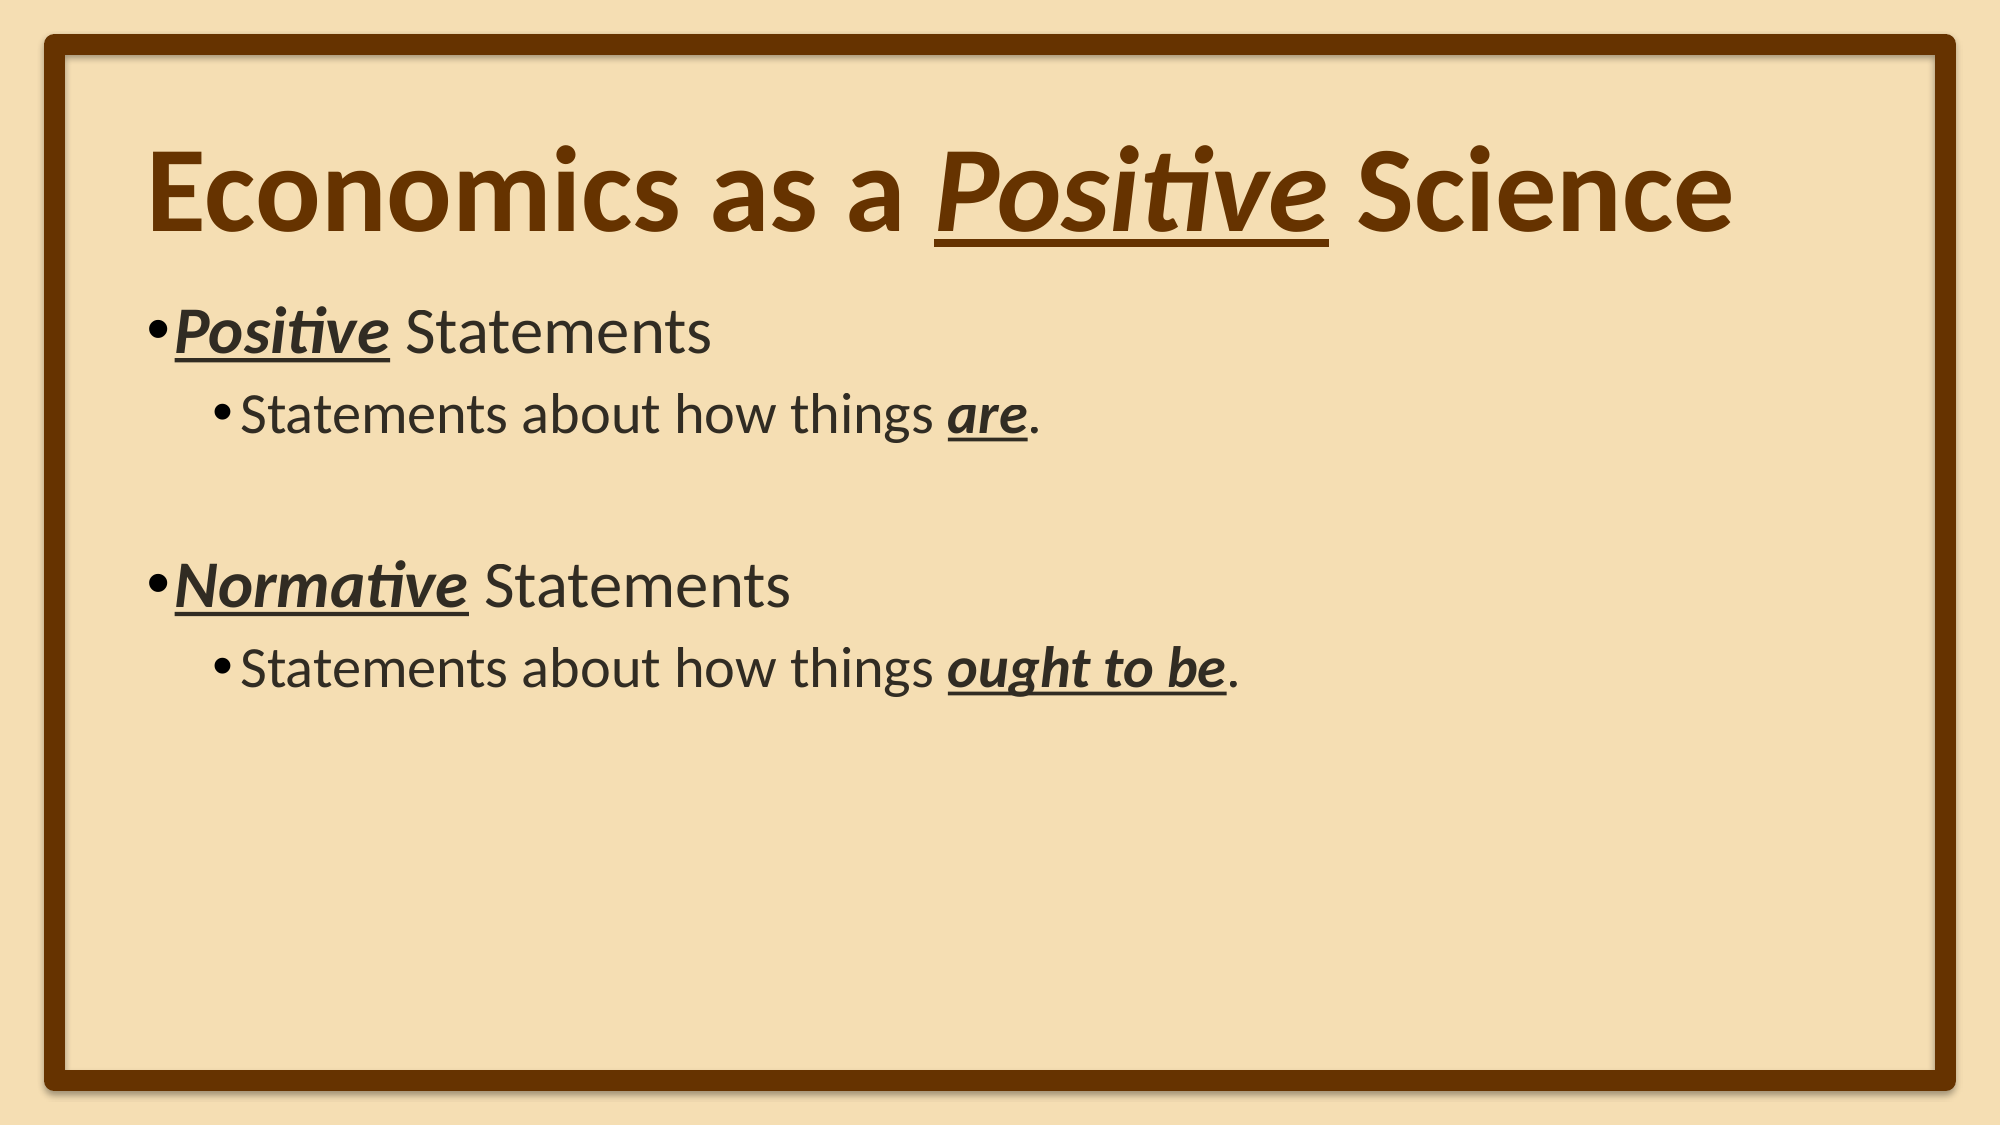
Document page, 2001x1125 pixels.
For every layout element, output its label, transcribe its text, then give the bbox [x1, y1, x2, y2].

text_box [54, 43, 1946, 1082]
text_box Positive Statements Statements about how things are. Normative Statements Statements about how things ought to be. [131, 288, 1863, 1014]
text_box Economics as a Positive Science [131, 69, 1863, 264]
